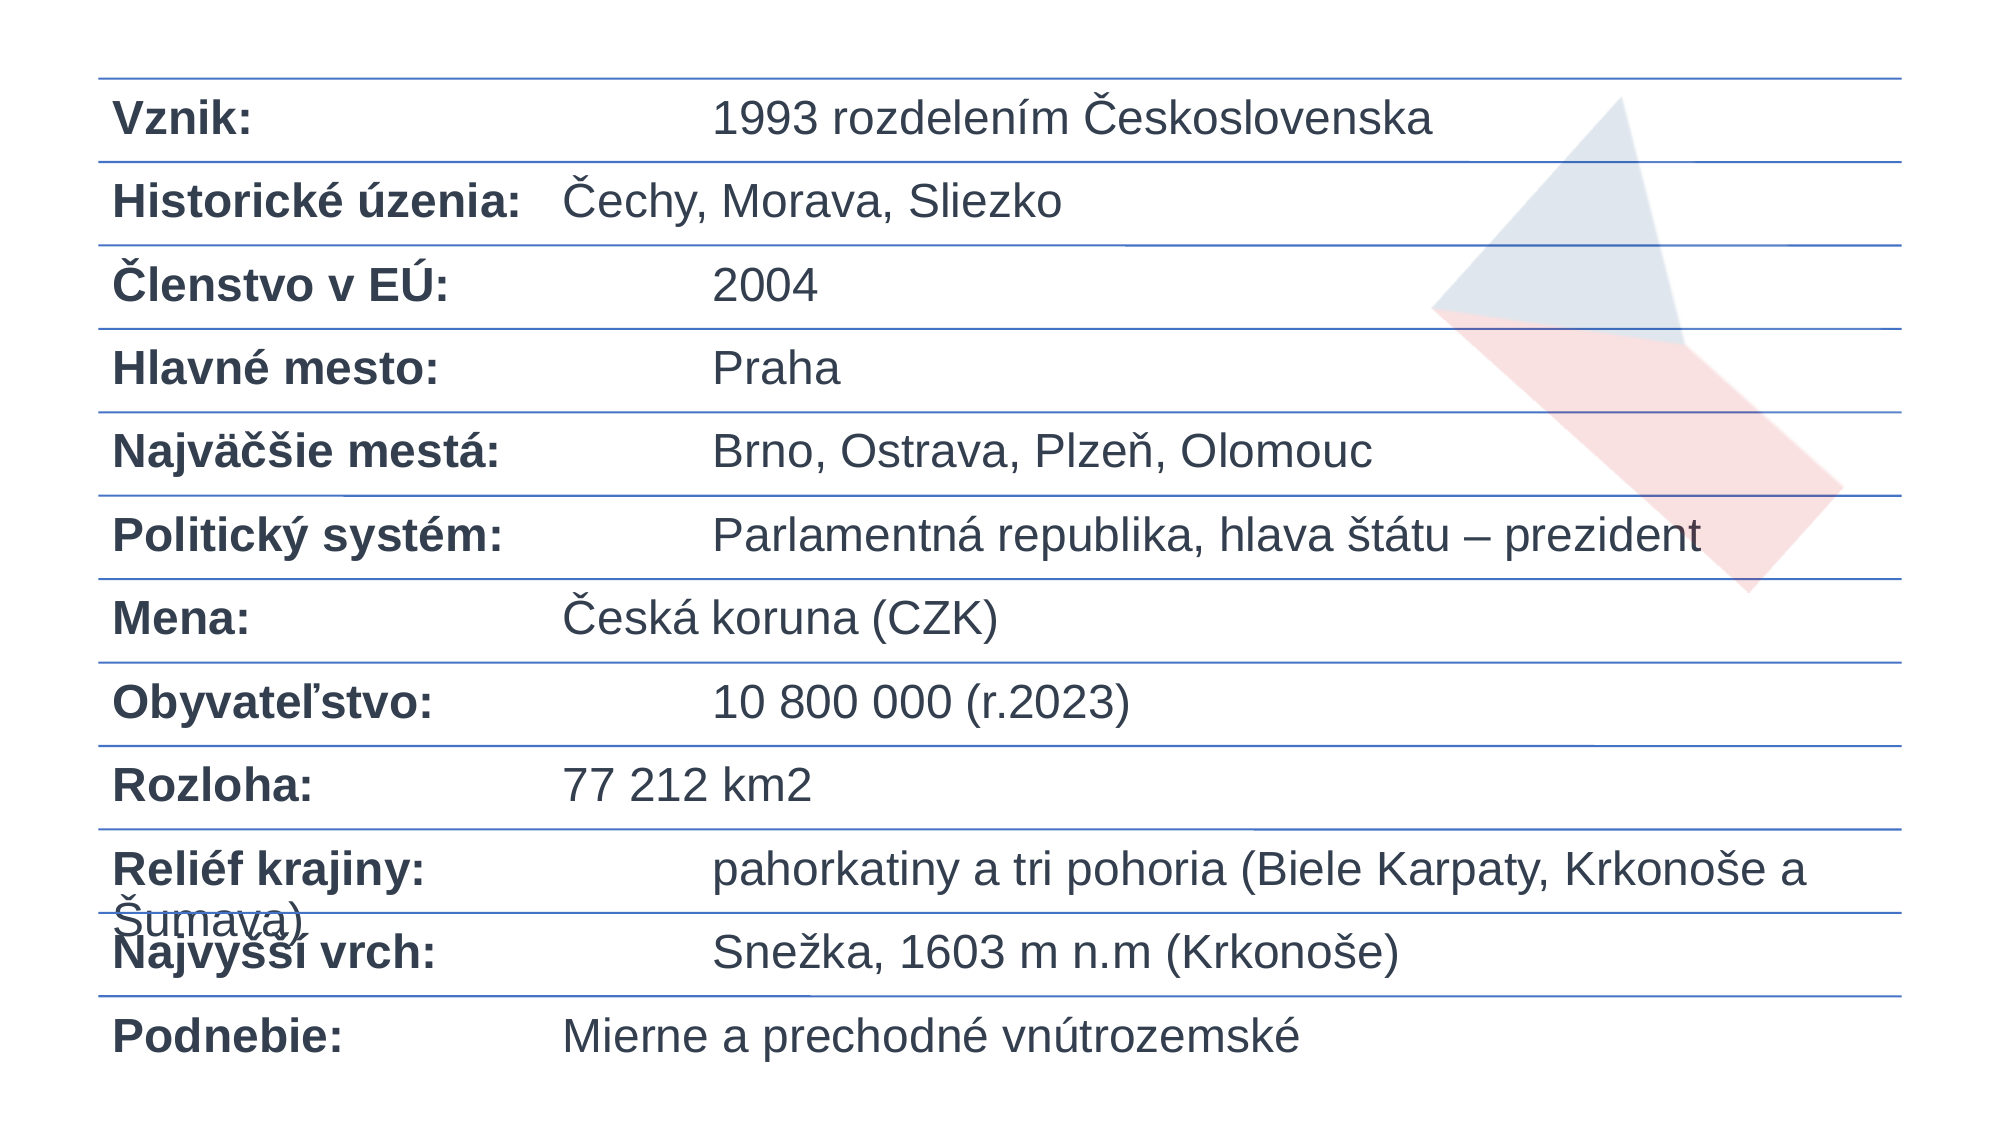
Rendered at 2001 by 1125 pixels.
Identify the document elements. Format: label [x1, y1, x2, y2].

text_box [98, 77, 1902, 1081]
picture [1470, 201, 1899, 487]
